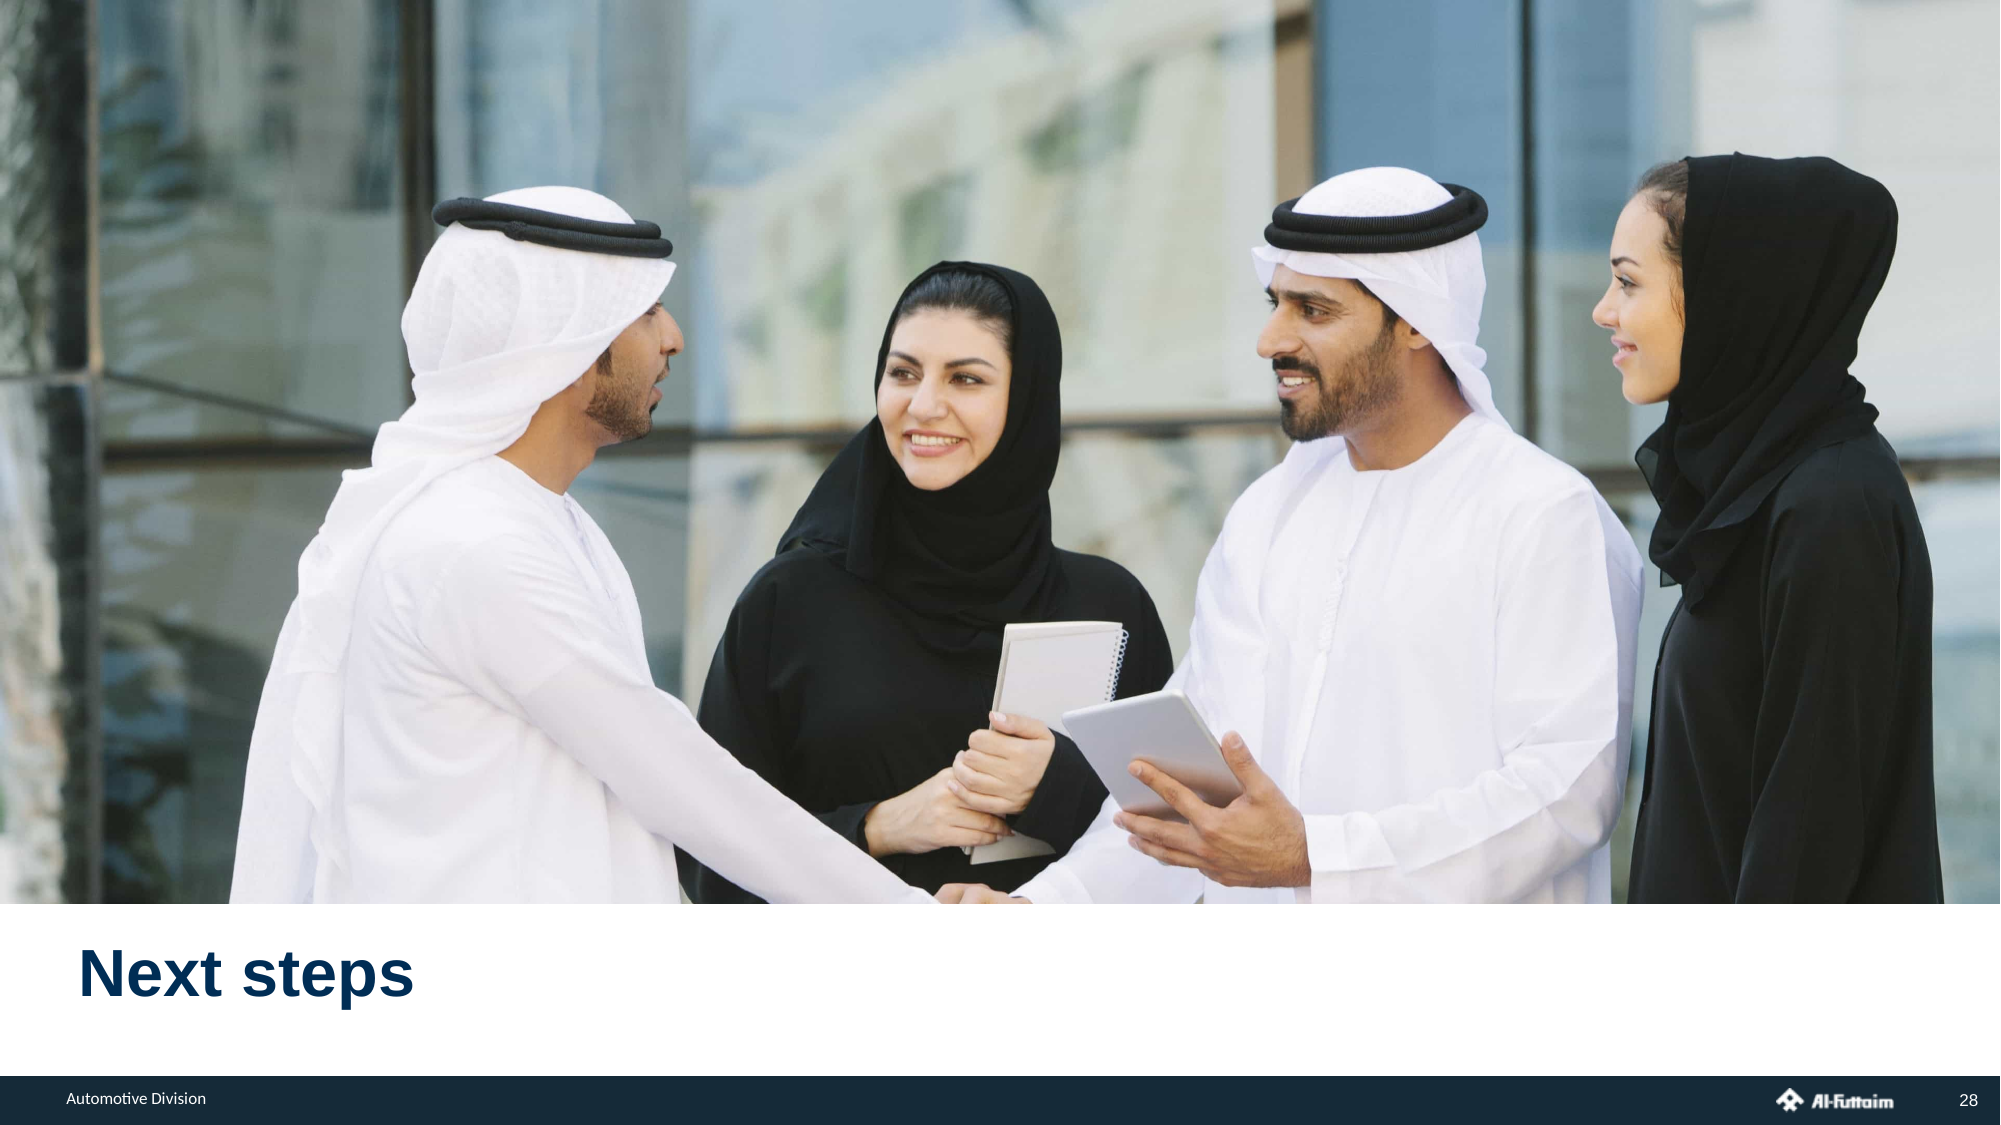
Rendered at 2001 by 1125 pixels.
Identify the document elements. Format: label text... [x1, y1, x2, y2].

text_box Next steps [0, 915, 1260, 1125]
picture [0, 0, 2000, 904]
